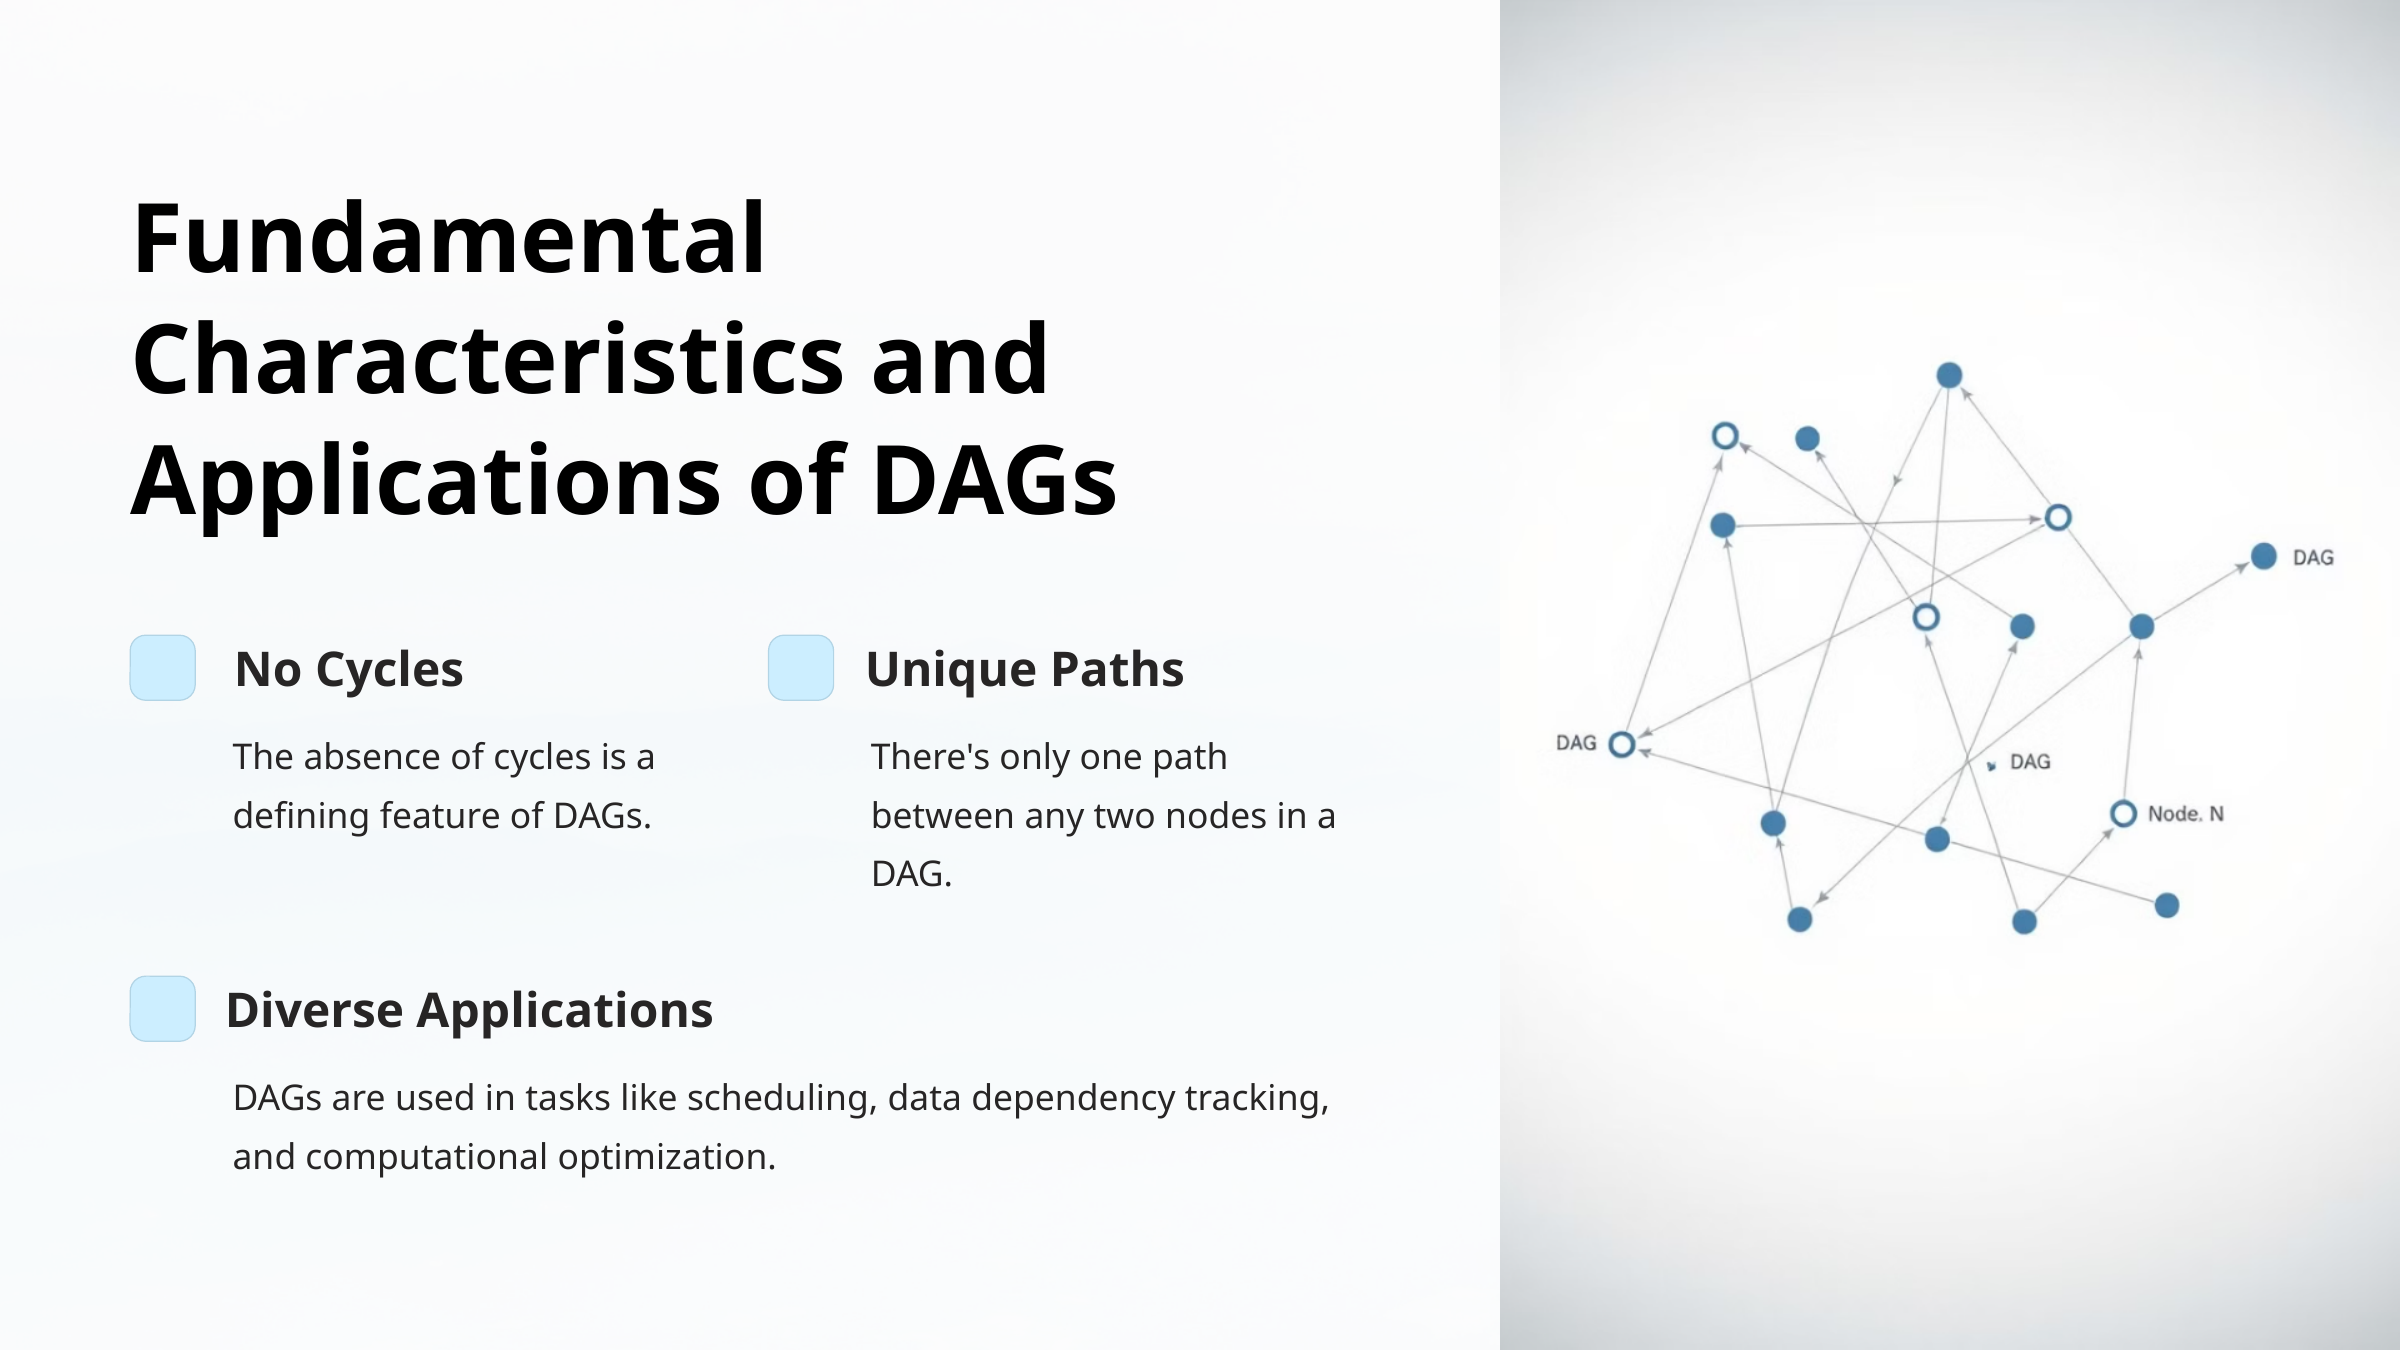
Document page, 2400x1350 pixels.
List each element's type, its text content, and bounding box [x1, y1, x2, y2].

text_box No Cycles [234, 635, 465, 696]
text_box Unique Paths [864, 635, 1186, 696]
text_box DAGs are used in tasks like scheduling, data dependency tracking, and computational optimization. [232, 1059, 1370, 1177]
text_box [768, 635, 834, 701]
text_box Diverse Applications [224, 976, 715, 1037]
text_box The absence of cycles is a defining feature of DAGs. [232, 718, 732, 836]
text_box Fundamental Characteristics and Applications of DAGs [130, 171, 1370, 534]
text_box [130, 635, 196, 701]
picture [1499, 0, 2400, 1350]
text_box [130, 976, 196, 1042]
text_box There's only one path between any two nodes in a DAG. [870, 718, 1370, 894]
